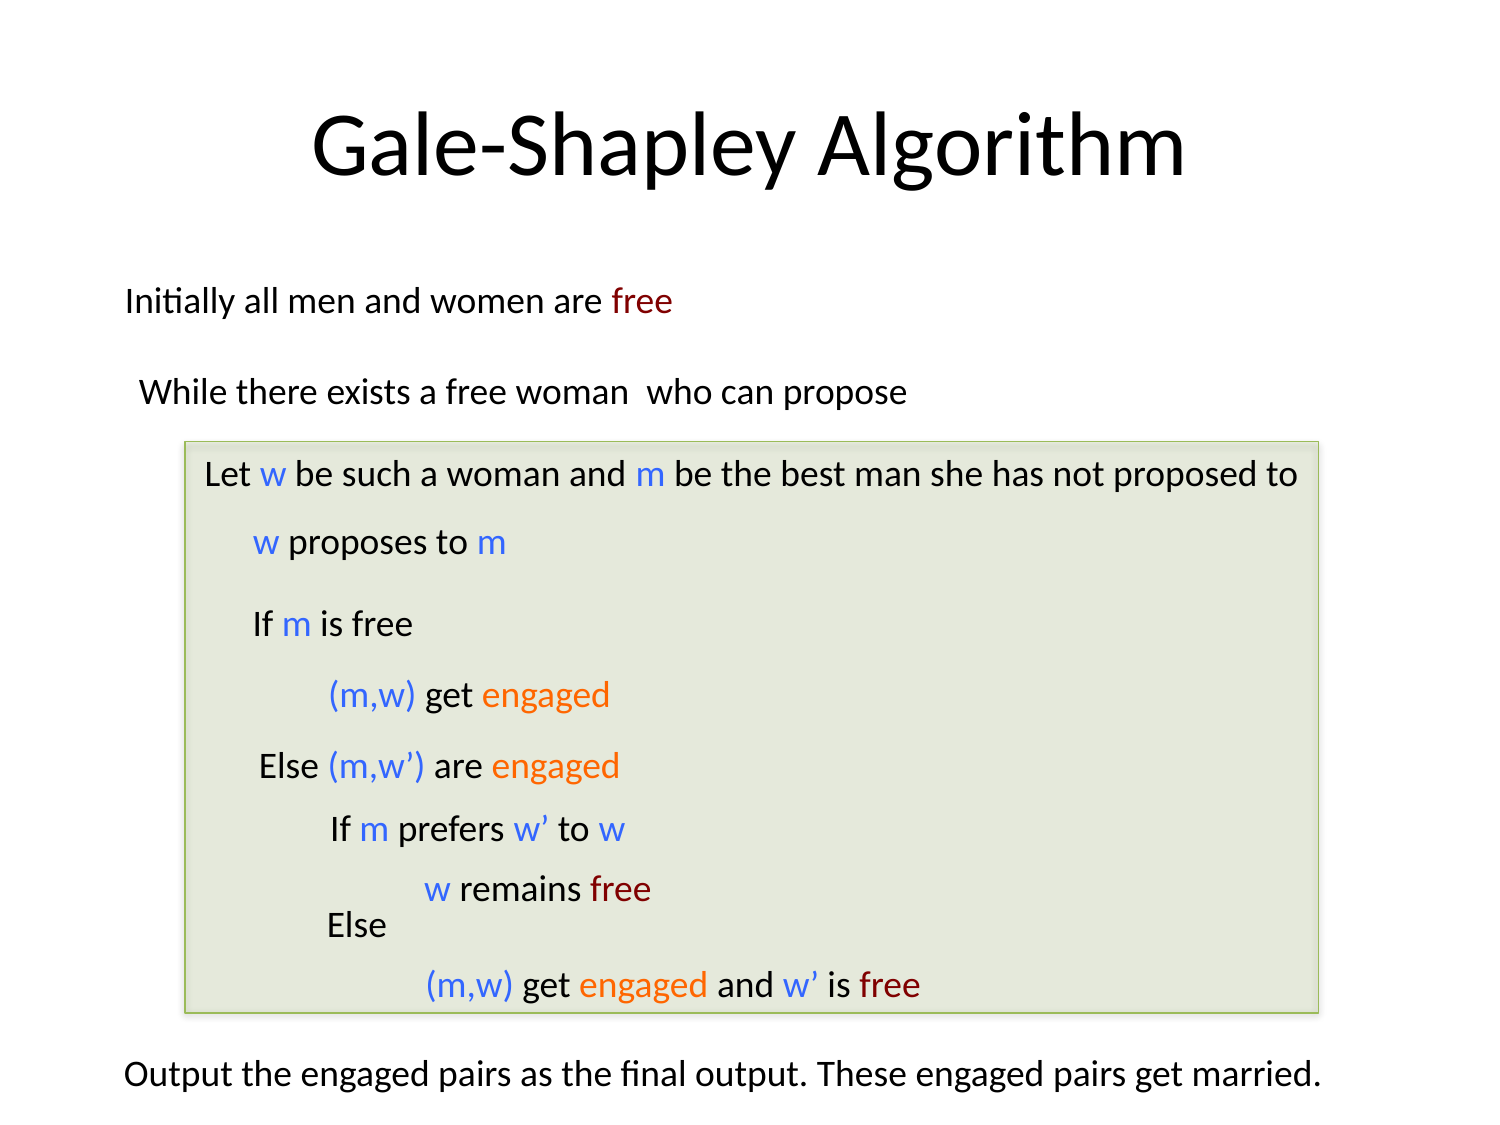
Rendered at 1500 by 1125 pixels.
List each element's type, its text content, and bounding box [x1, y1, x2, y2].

text_box [184, 441, 1319, 1014]
text_box If m is free [237, 591, 429, 651]
text_box Else [312, 892, 403, 952]
text_box w remains free [409, 856, 667, 917]
text_box Output the engaged pairs as the final output. These engaged pairs get married. [109, 1041, 1339, 1102]
text_box w proposes to m [238, 509, 522, 569]
text_box (m,w) get engaged and w’ is free [410, 952, 936, 1013]
text_box While there exists a free woman who can propose [124, 359, 924, 420]
text_box Let w be such a woman and m be the best man she has not proposed to [189, 441, 1314, 502]
text_box (m,w) get engaged [313, 662, 626, 723]
title Gale-Shapley Algorithm [75, 45, 1425, 233]
text_box If m prefers w’ to w [315, 796, 649, 856]
text_box Initially all men and women are free [110, 268, 688, 329]
text_box Else (m,w’) are engaged [244, 733, 636, 794]
